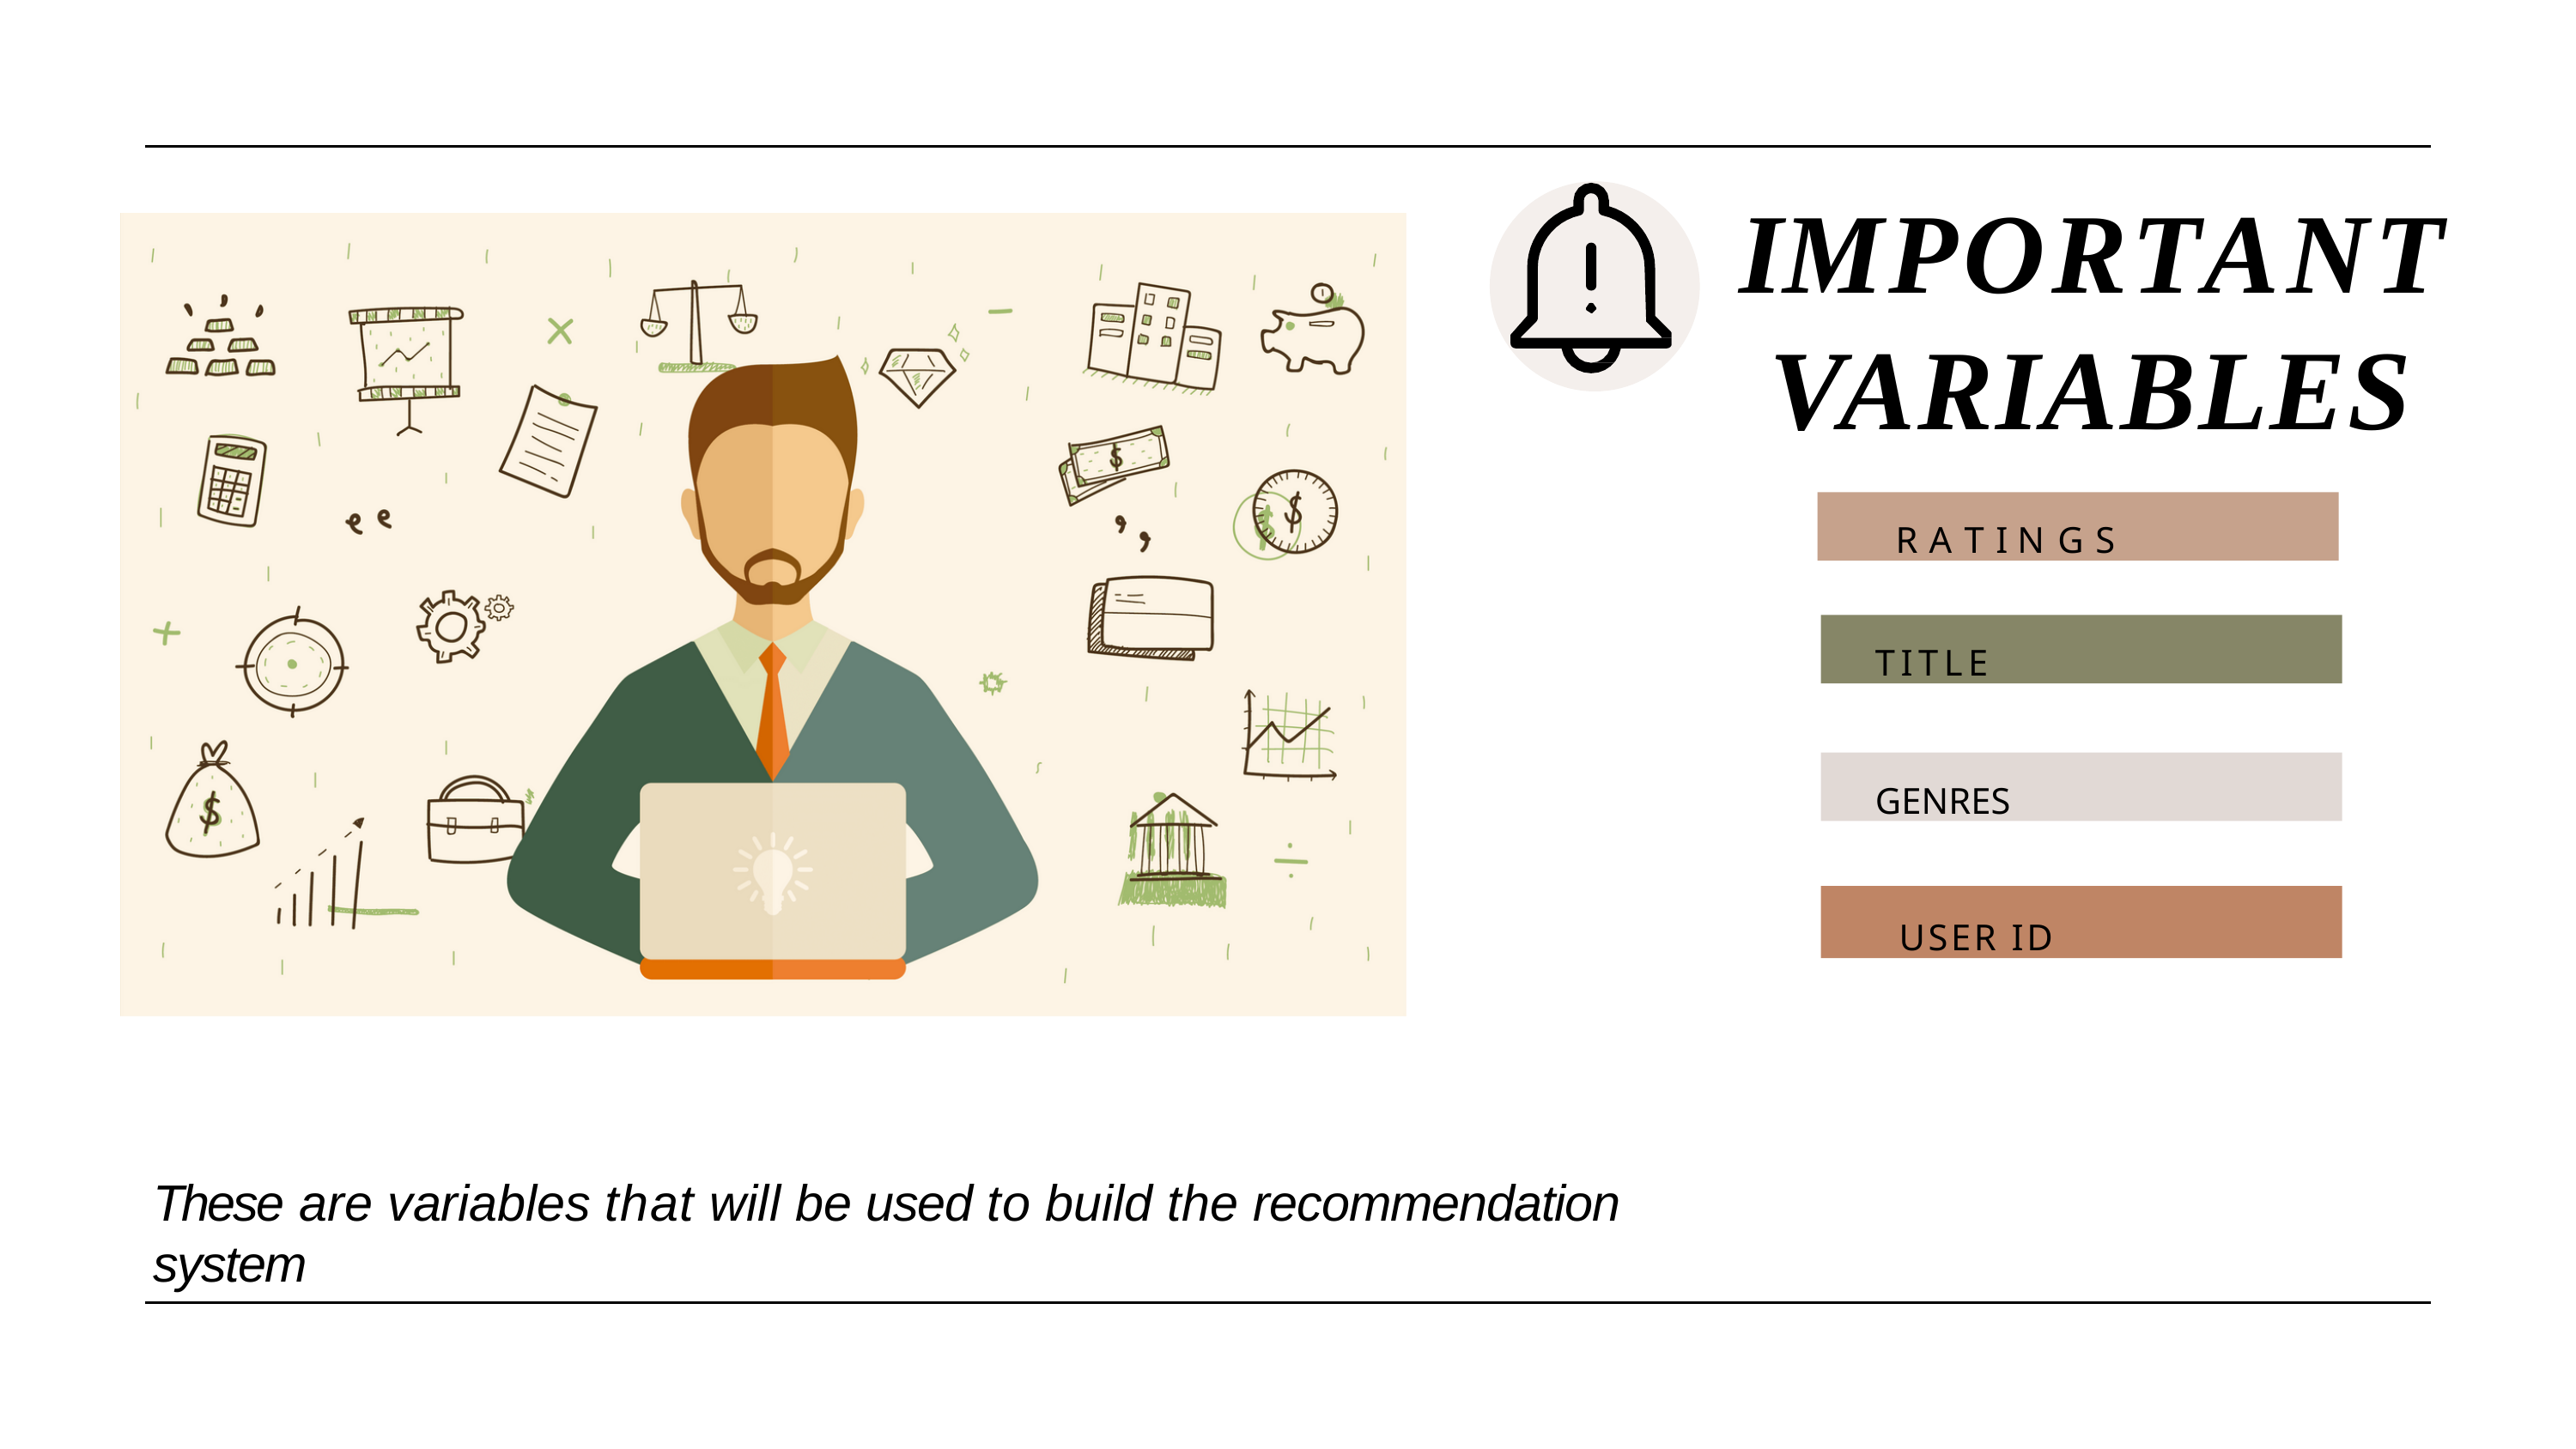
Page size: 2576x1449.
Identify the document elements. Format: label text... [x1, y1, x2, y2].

text_box GENRES [1820, 752, 2342, 822]
title IMPORTANT VARIABLES [1737, 178, 2449, 453]
picture [120, 212, 1406, 1017]
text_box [1489, 180, 1700, 392]
text_box USER ID [1820, 886, 2342, 959]
text_box These are variables that will be used to build the recommendation system [151, 1168, 1784, 1293]
text_box R A T I N G S [1817, 492, 2339, 561]
text_box TITLE [1820, 615, 2342, 684]
